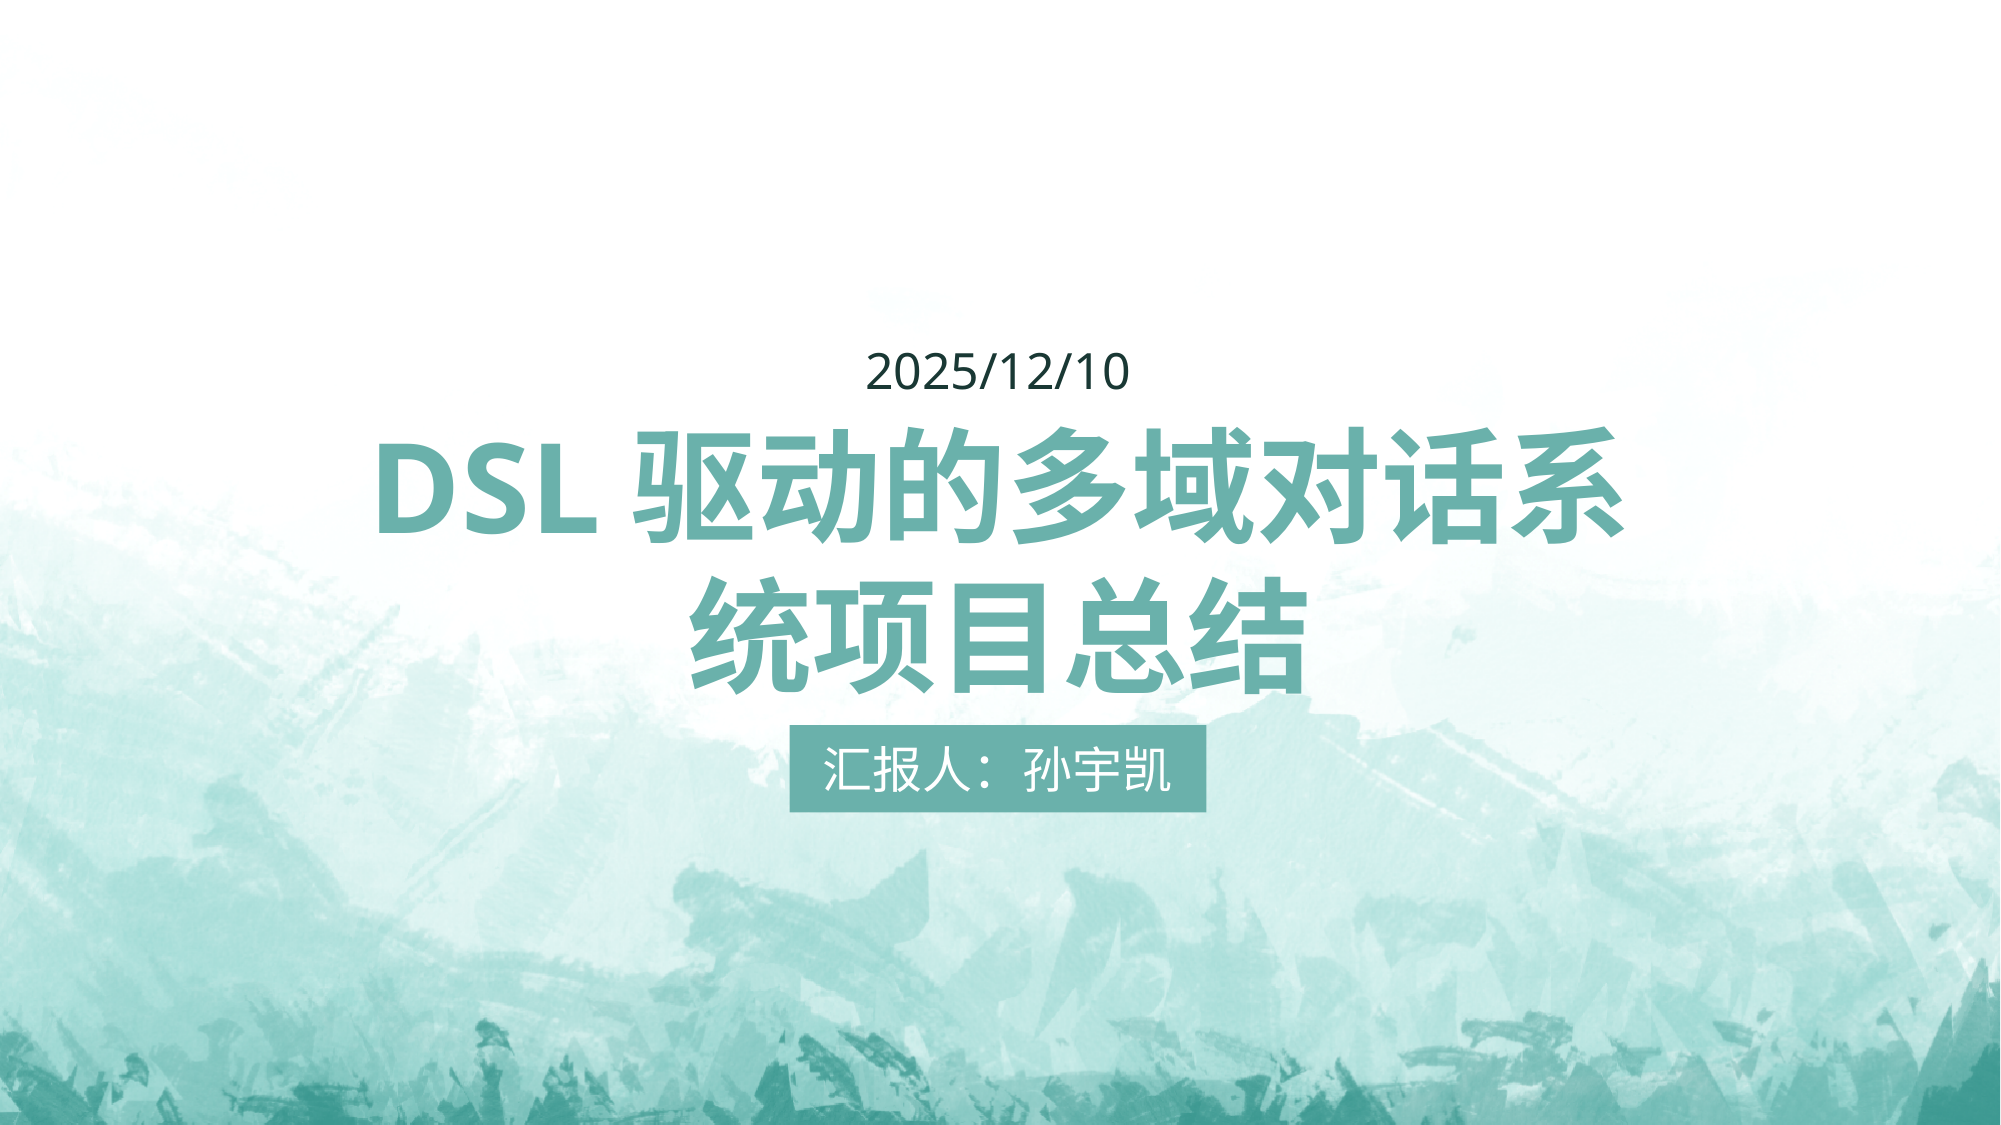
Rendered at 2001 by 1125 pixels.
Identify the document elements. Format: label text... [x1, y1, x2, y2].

list 汇报人：孙宇凯 [789, 725, 1207, 813]
title DSL驱动的多域对话系统项目总结 [312, 408, 1688, 717]
picture [0, 0, 2001, 1125]
list 2025/12/10 [351, 324, 1644, 400]
